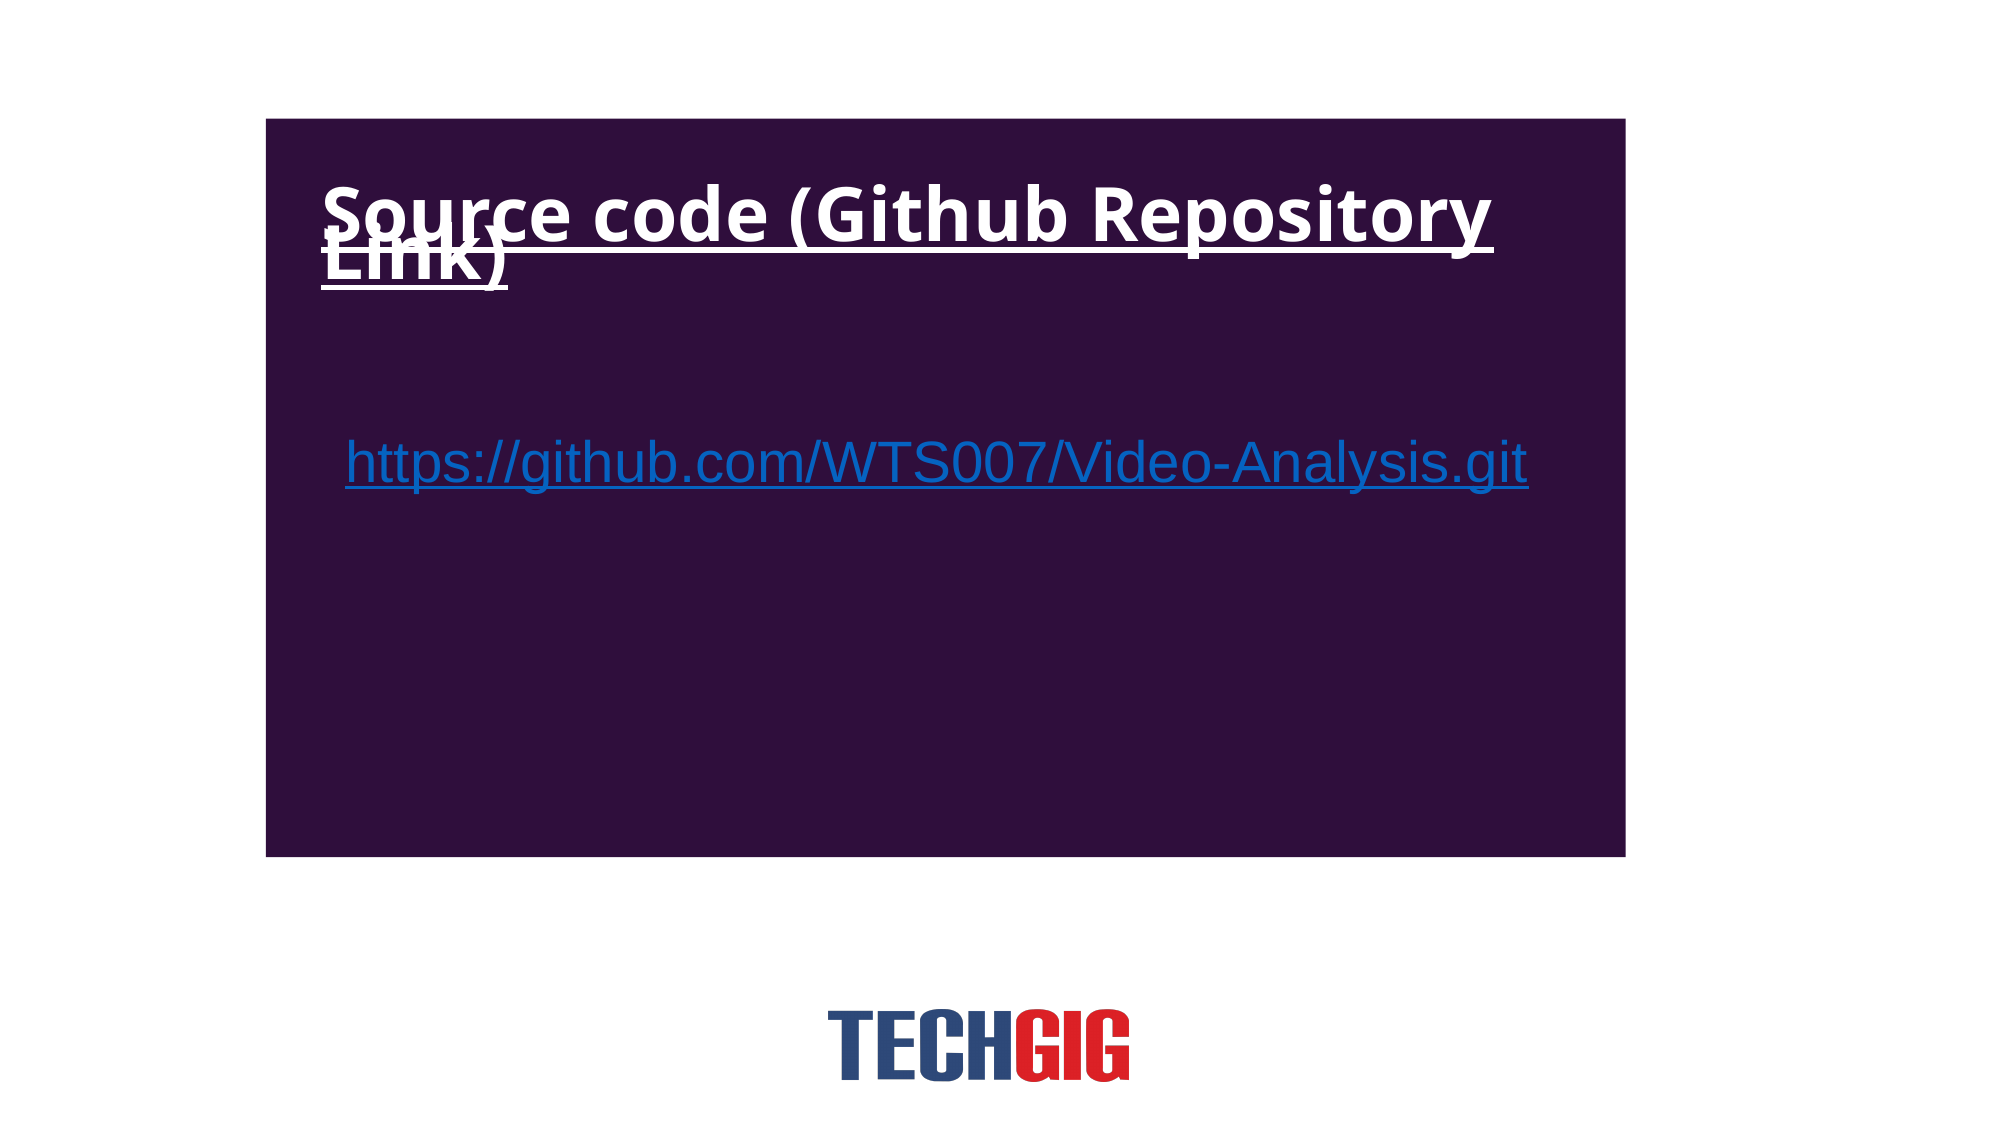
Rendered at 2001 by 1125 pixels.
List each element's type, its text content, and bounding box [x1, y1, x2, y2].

text_box [265, 118, 1626, 858]
text_box Source code (Github Repository Link) [307, 204, 1626, 380]
text_box https://github.com/WTS007/Video-Analysis.git [330, 416, 1562, 537]
picture [828, 1009, 1129, 1082]
